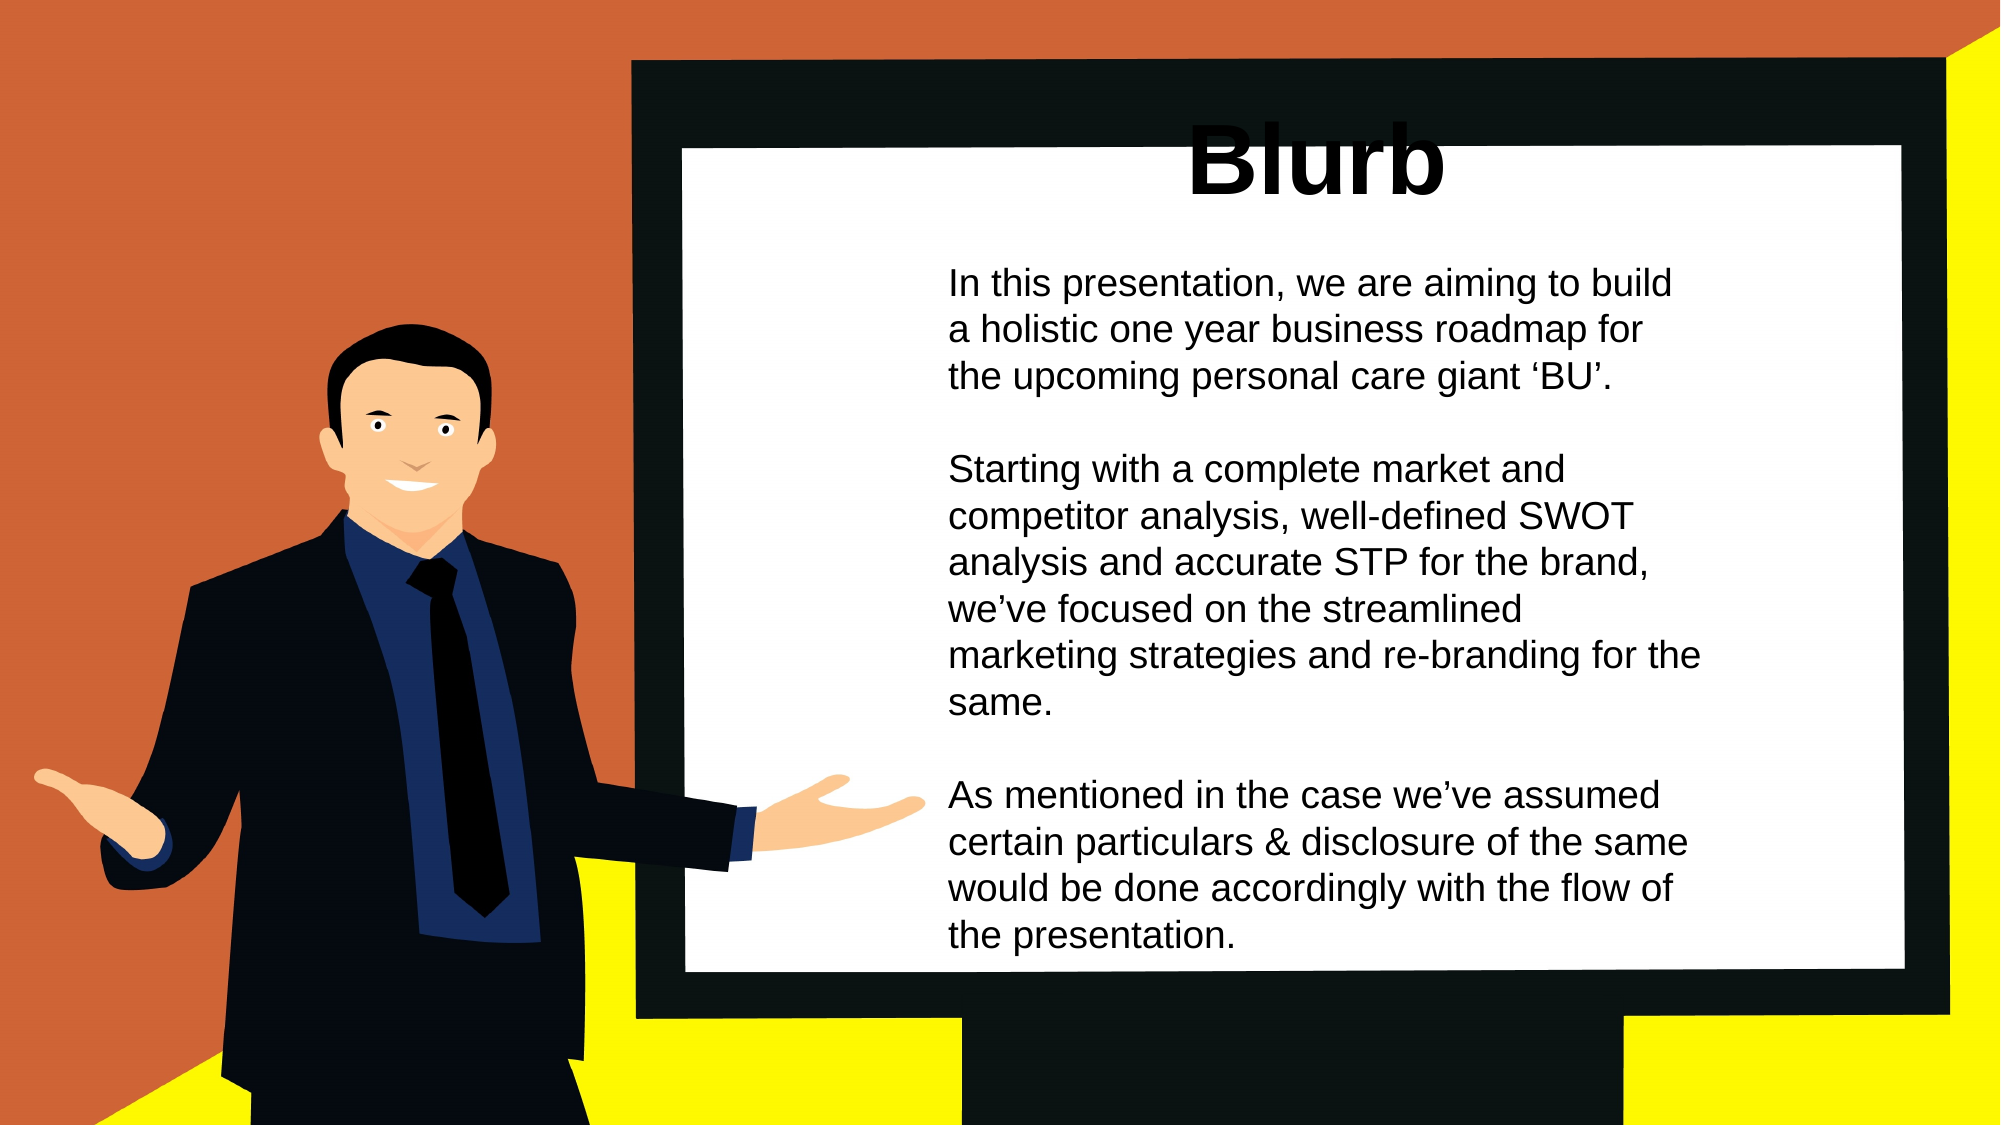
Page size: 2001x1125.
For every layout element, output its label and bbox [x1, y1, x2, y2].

text_box [924, 86, 1717, 1062]
picture [0, 0, 2001, 1125]
